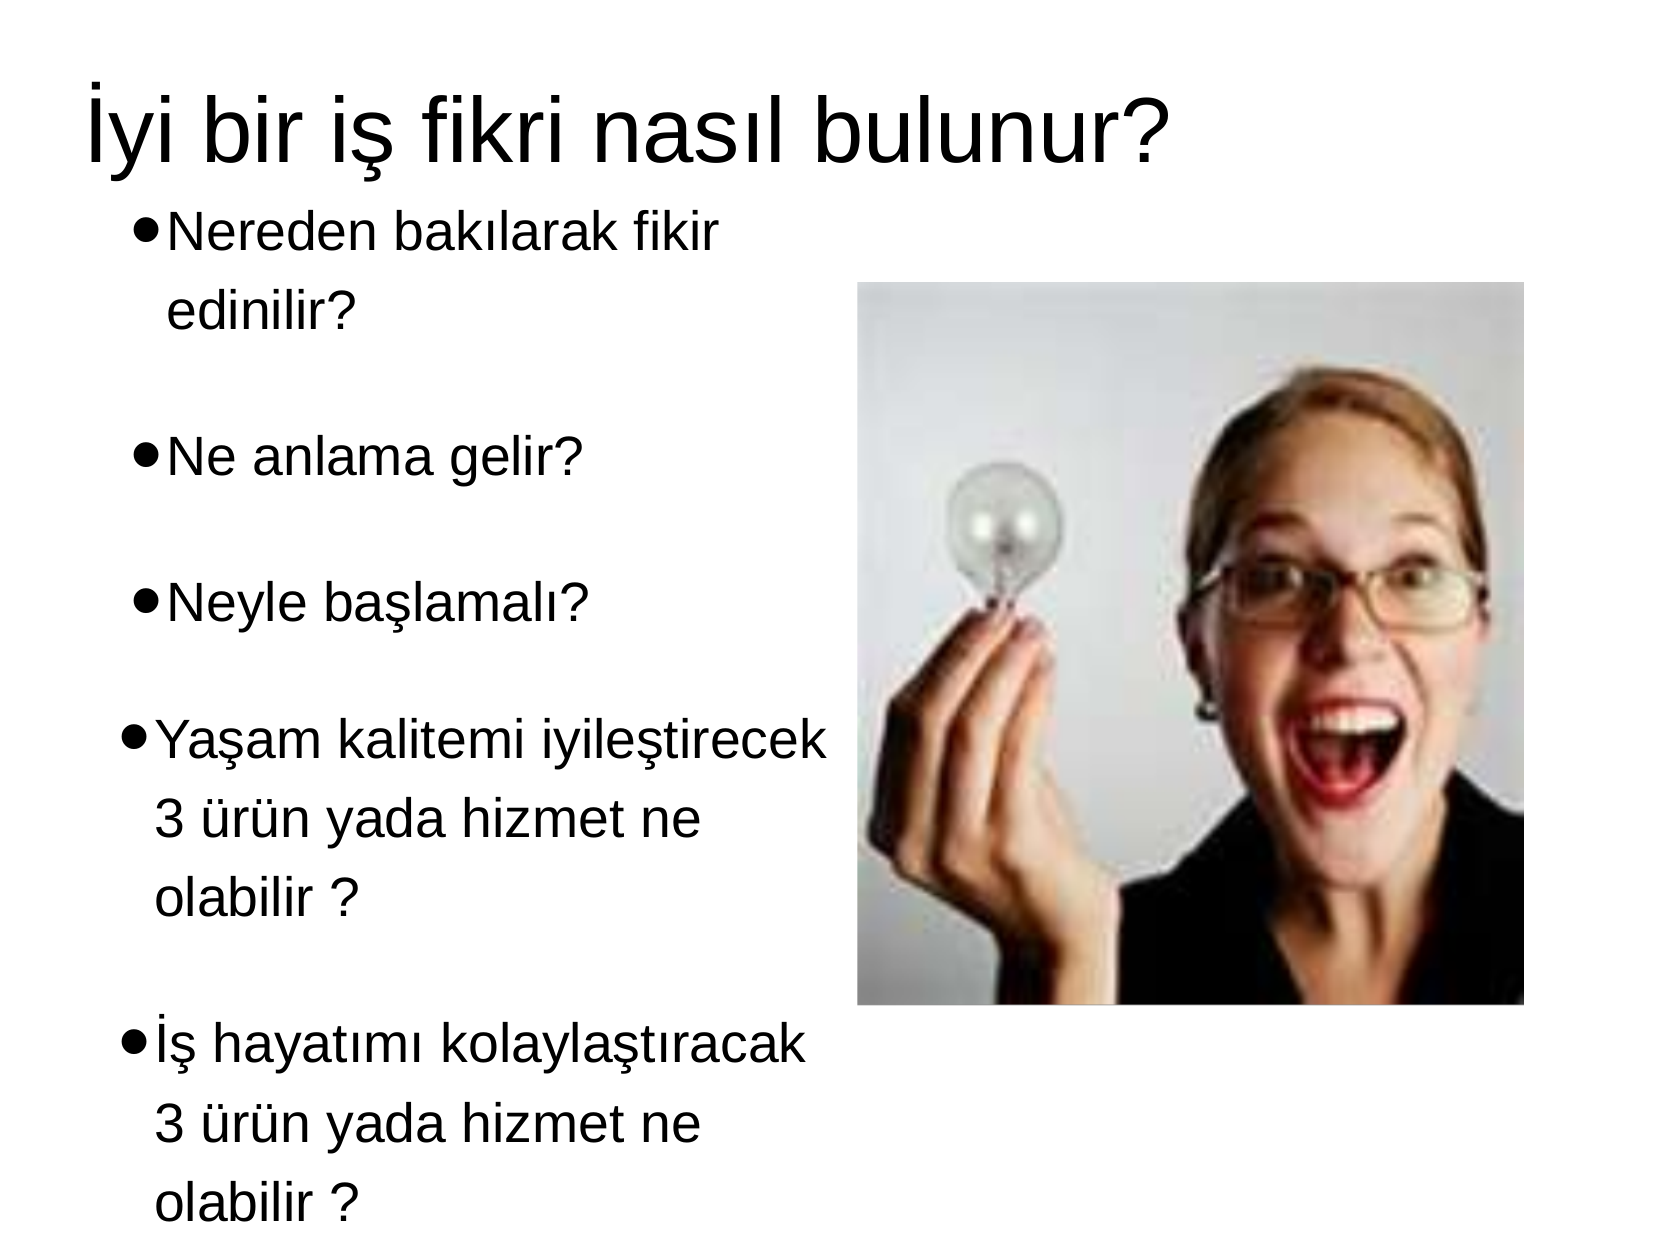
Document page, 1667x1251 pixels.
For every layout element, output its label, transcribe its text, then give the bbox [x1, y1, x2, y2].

text_box Yaşam kalitemi iyileştirecek 3 ürün yada hizmet ne olabilir ? İş hayatımı kolaylaştıracak 3 ürün yada hizmet ne olabilir ? [85, 683, 855, 1110]
text_box Nereden bakılarak fikir edinilir? Ne anlama gelir? Neyle başlamalı? [97, 176, 819, 669]
title İyi bir iş fikri nasıl bulunur? [76, 83, 1569, 188]
text_box [857, 282, 1524, 1007]
